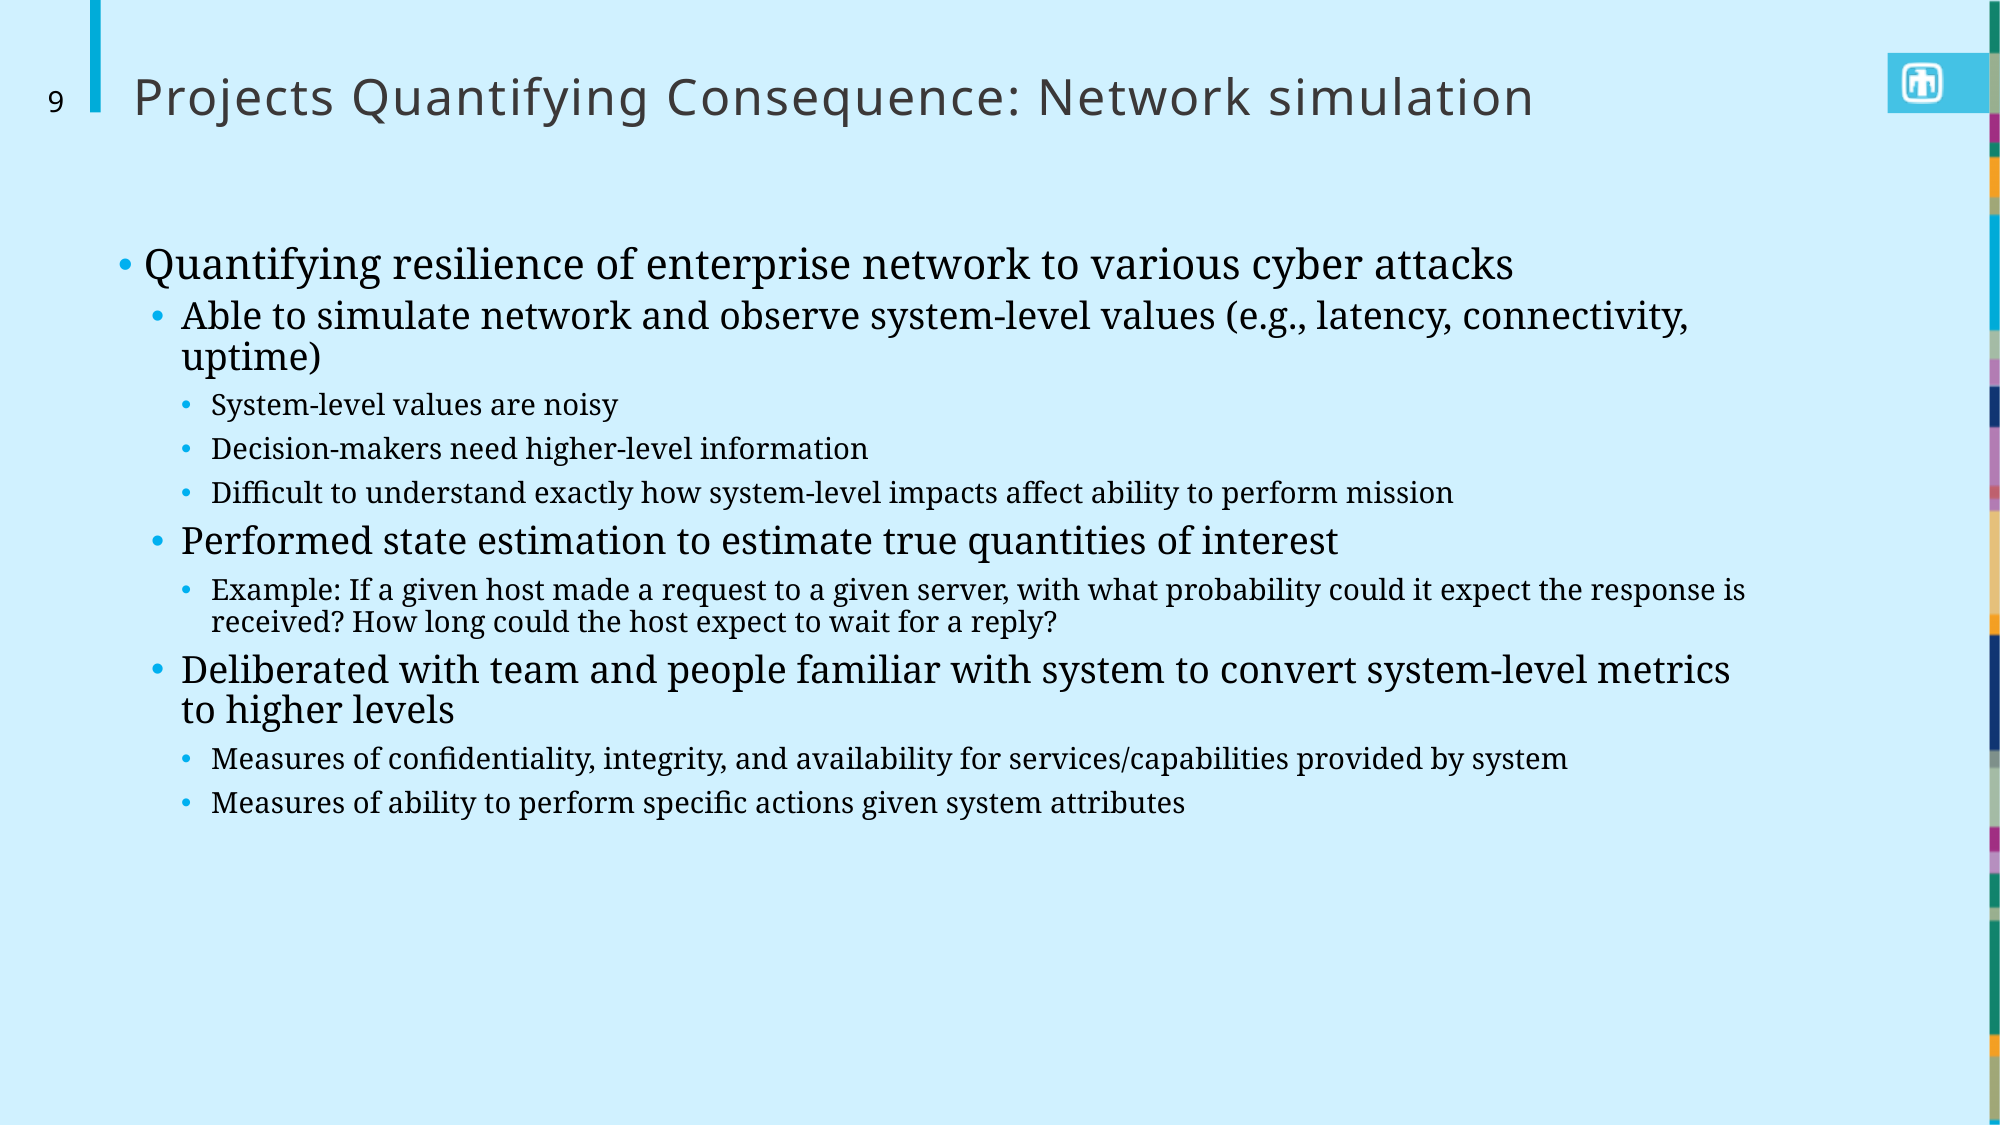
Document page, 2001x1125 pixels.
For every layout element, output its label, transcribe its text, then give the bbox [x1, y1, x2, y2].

picture [1990, 1, 1999, 215]
picture [1990, 330, 1999, 1120]
title Projects Quantifying Consequence: Network simulation [118, 39, 1769, 133]
list Quantifying resilience of enterprise network to various cyber attacks Able to simulate network and observe system-level values (e.g., latency, connectivity, uptime) System-level values are noisy Decision-makers need higher-level information Difficult to understand exactly how system-level impacts affect ability to perform mission Performed state estimation to estimate true quantities of interest Example: If a given host made a request to a given server, with what probability could it expect the response is received? How long could the host expect to wait for a reply? Deliberated with team and people familiar with system to convert system-level metrics to higher levels Measures of confidentiality, integrity, and availability for services/capabilities provided by system Measures of ability to perform specific actions given system attributes [118, 236, 1769, 1086]
slide_number 9 [10, 73, 80, 133]
picture [1901, 62, 1944, 104]
